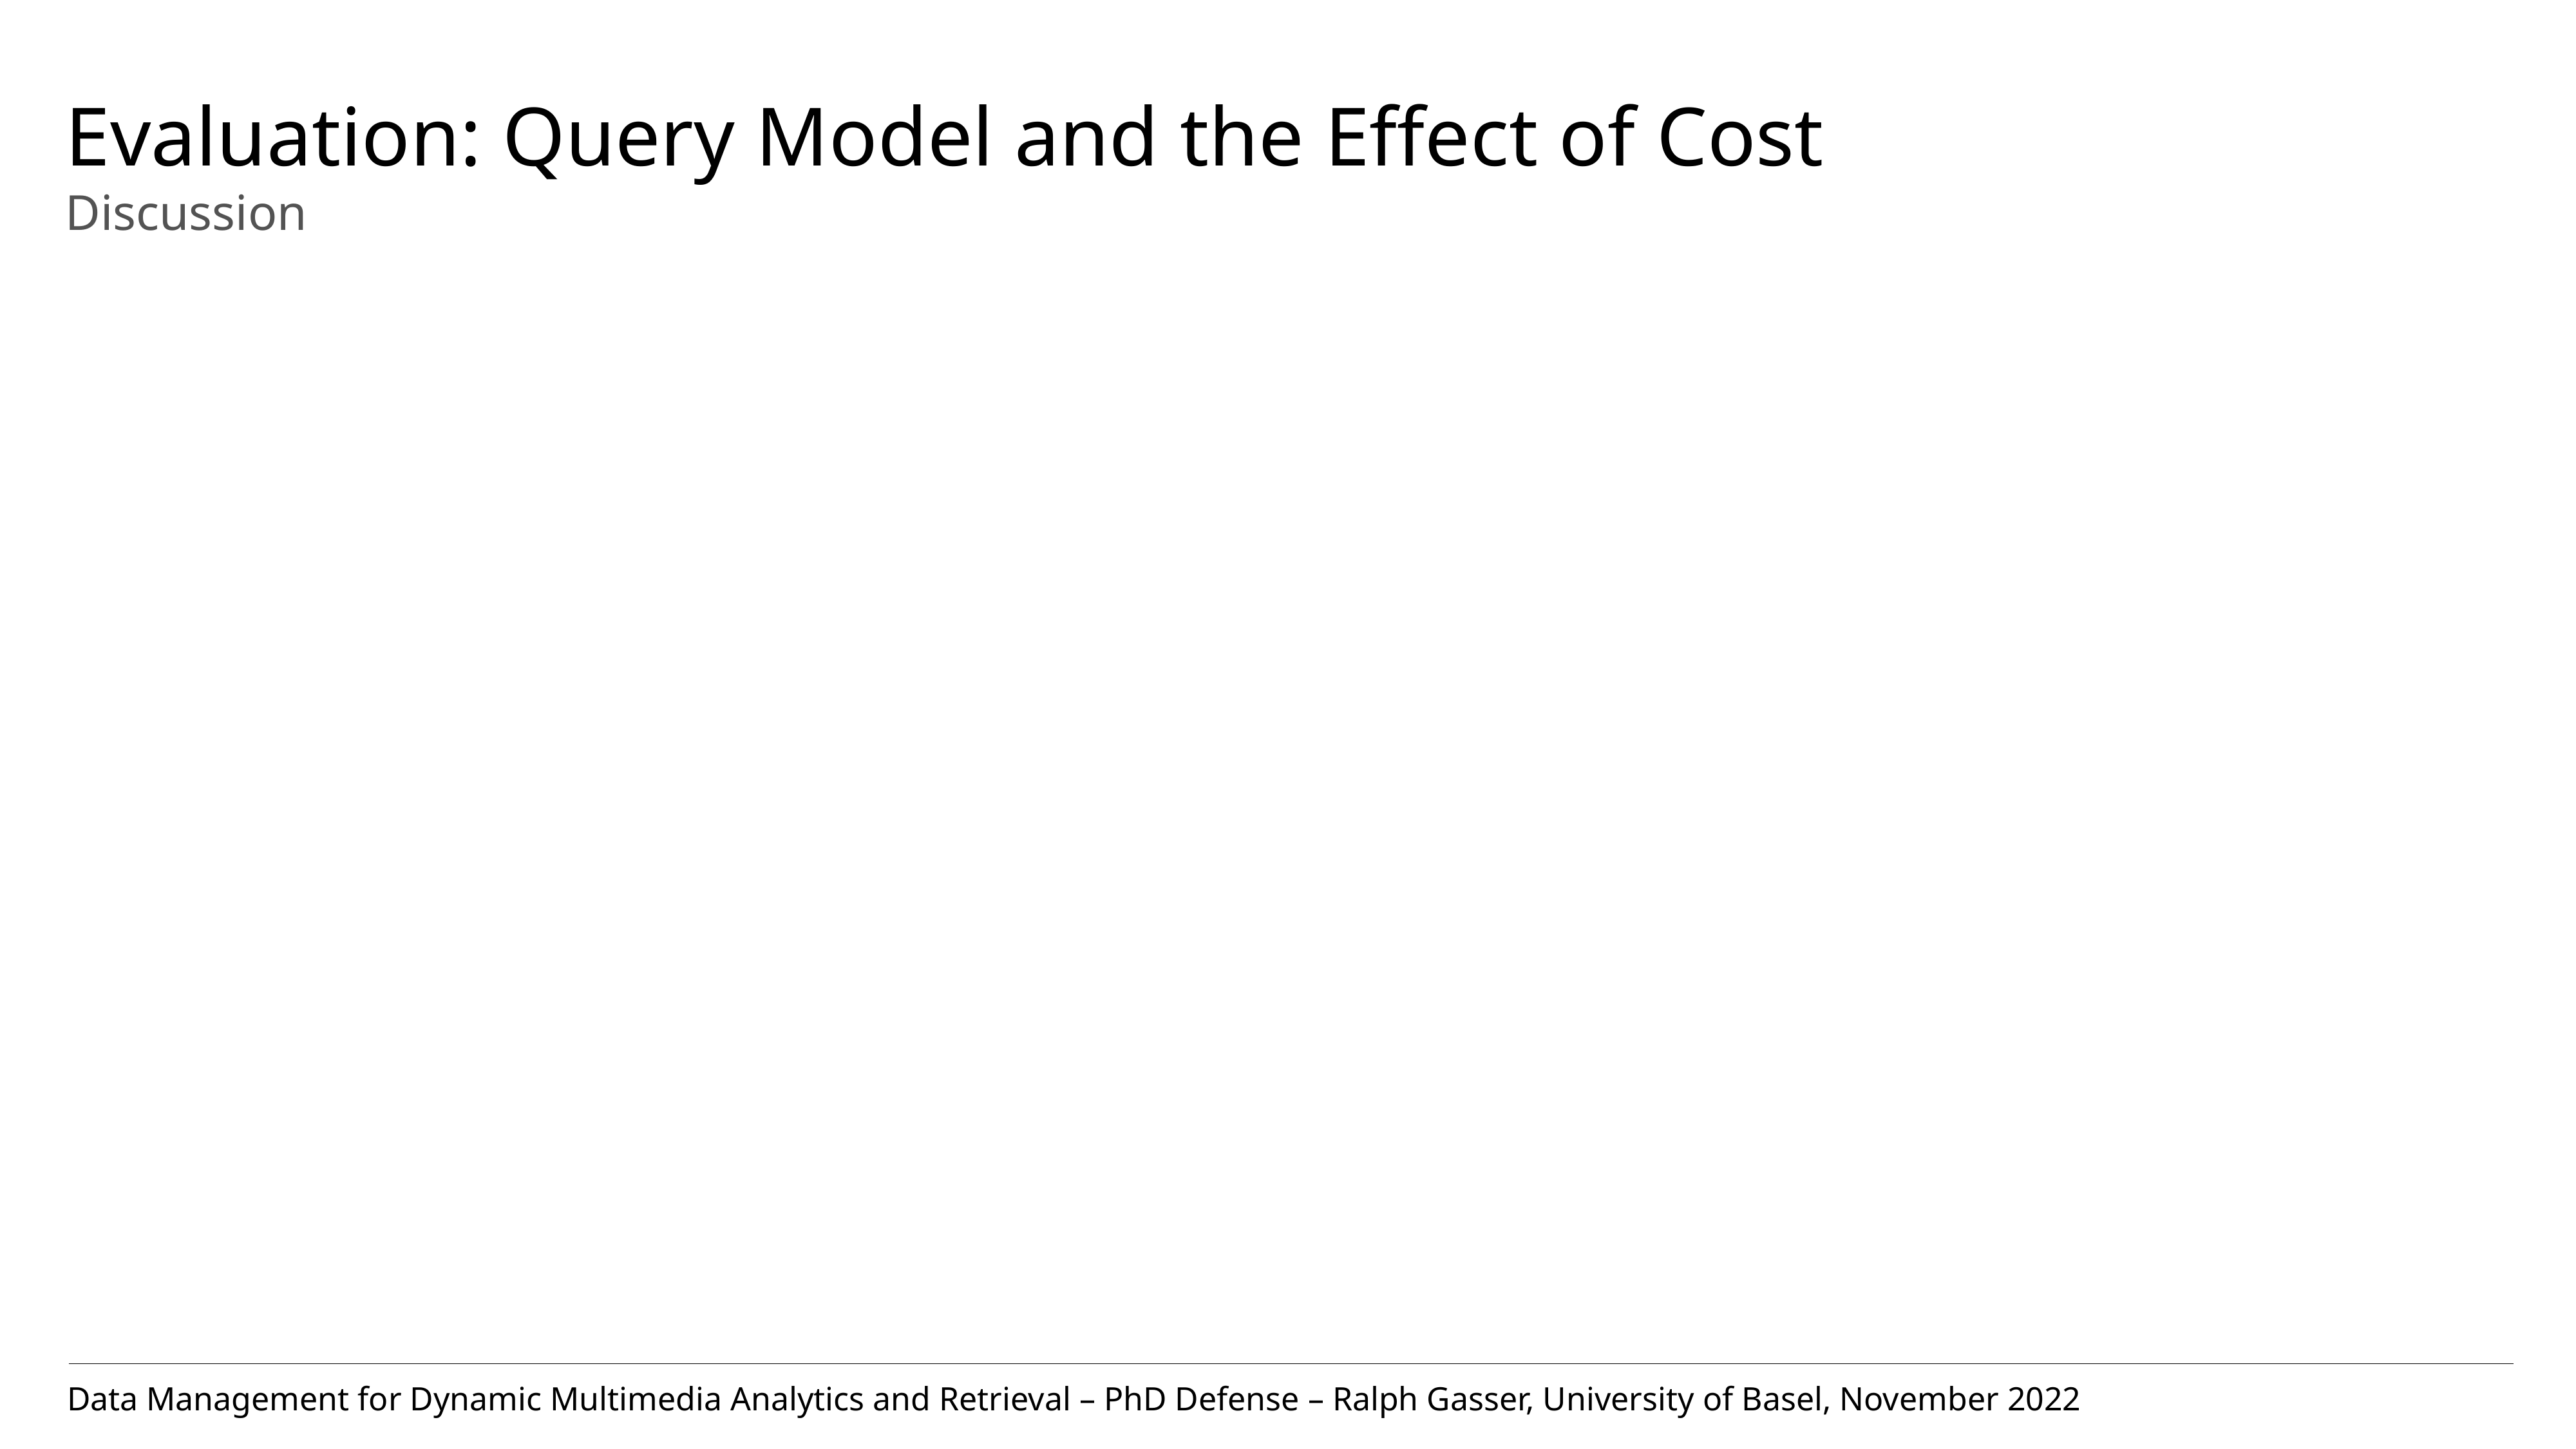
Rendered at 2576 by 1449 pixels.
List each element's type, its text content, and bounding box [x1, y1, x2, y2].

title Evaluation: Query Model and the Effect of Cost Discussion [65, 85, 2511, 322]
